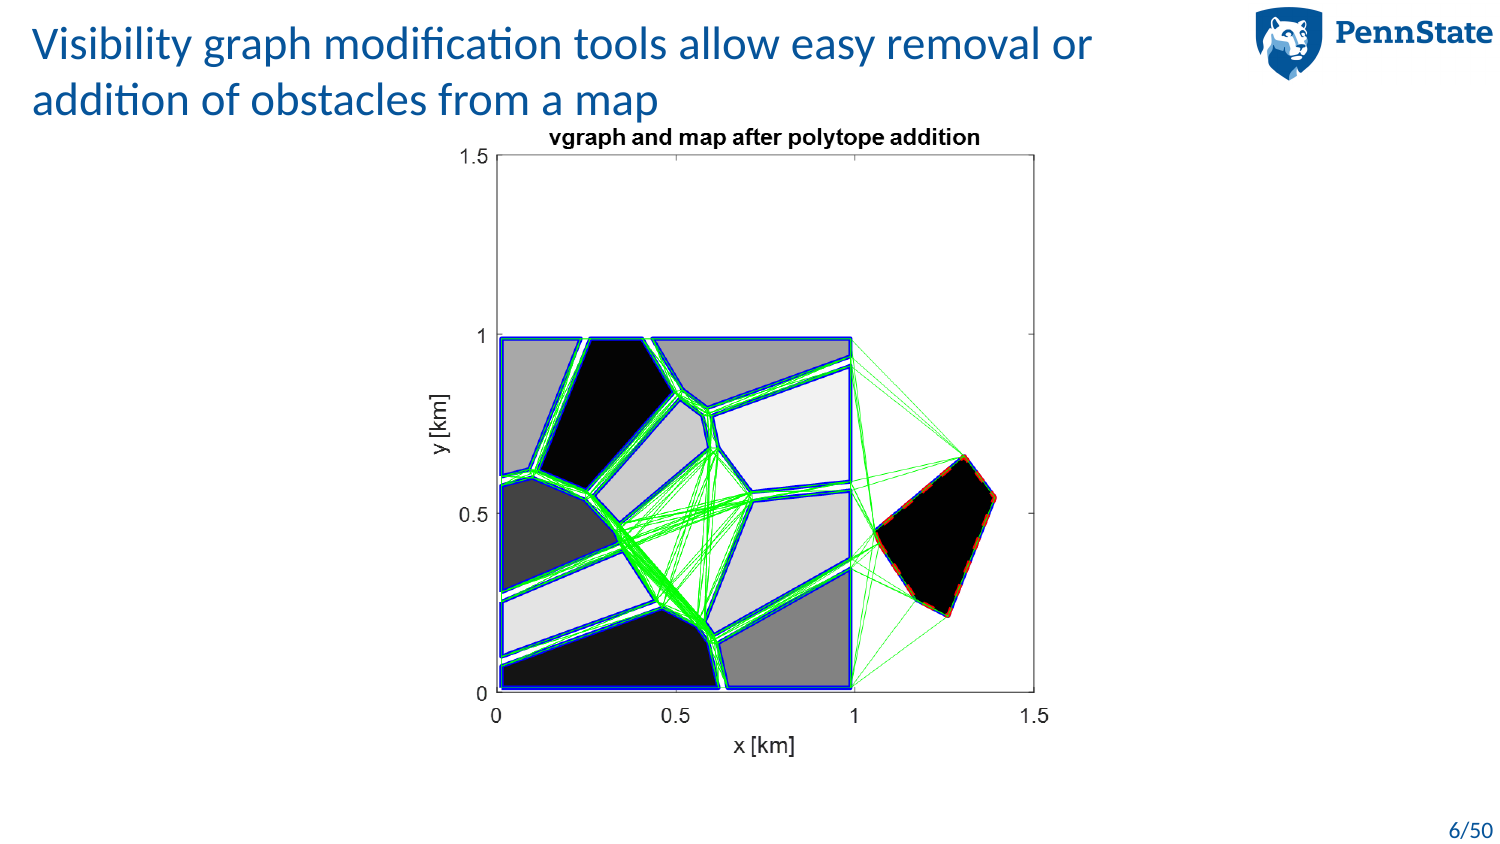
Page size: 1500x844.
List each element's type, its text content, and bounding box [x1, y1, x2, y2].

picture [1248, 3, 1500, 85]
picture [311, 106, 1187, 763]
title Visibility graph modification tools allow easy removal or addition of obstacles from a map [17, 4, 1251, 74]
